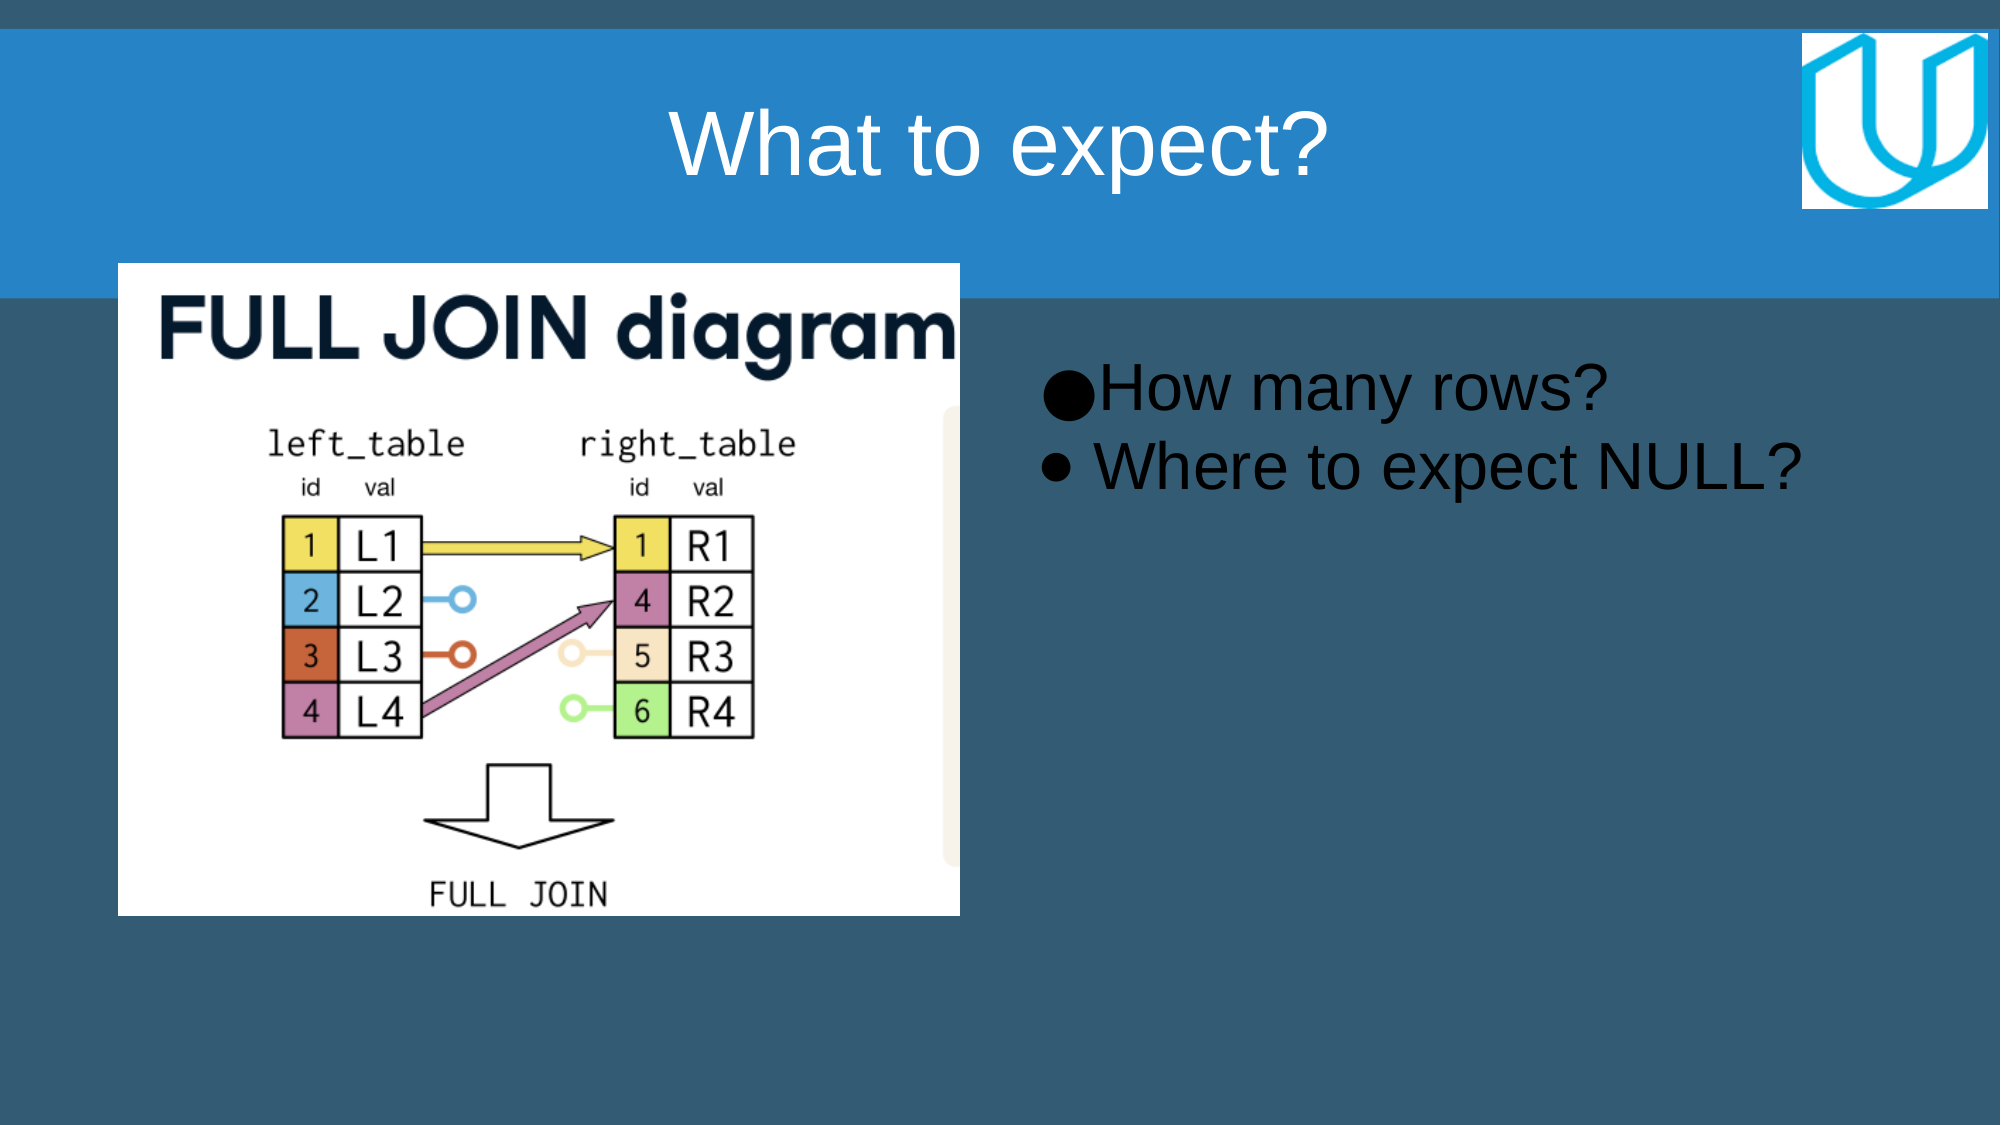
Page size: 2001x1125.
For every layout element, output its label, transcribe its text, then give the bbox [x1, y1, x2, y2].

picture [1932, 48, 1973, 166]
picture [1802, 33, 1988, 167]
text_box What to expect? [99, 44, 1900, 233]
picture [1900, 175, 1911, 189]
picture [1900, 124, 1988, 209]
text_box How many rows? Where to expect NULL? [1022, 263, 1901, 916]
picture [118, 262, 960, 916]
